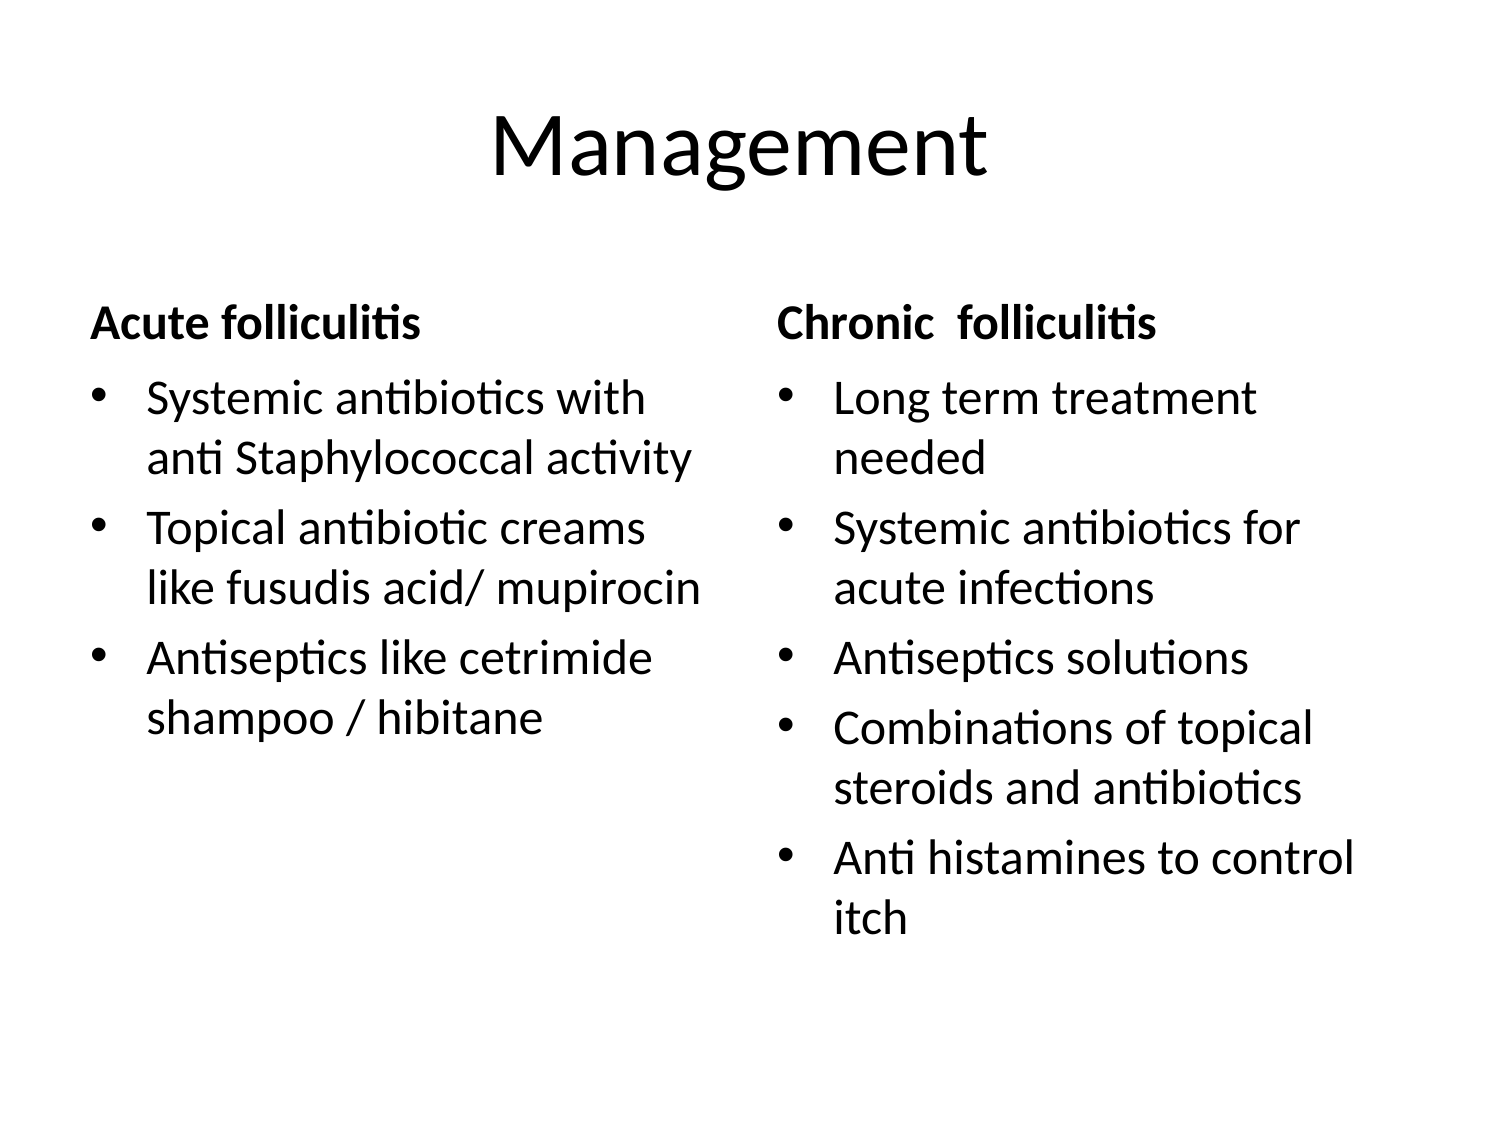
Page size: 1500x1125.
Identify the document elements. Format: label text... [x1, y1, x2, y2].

list Chronic folliculitis [761, 251, 1425, 356]
title Management [75, 45, 1425, 233]
list Acute folliculitis [75, 251, 738, 356]
list Long term treatment needed Systemic antibiotics for acute infections Antiseptics solutions Combinations of topical steroids and antibiotics Anti histamines to control itch [761, 356, 1425, 1005]
list Systemic antibiotics with anti Staphylococcal activity Topical antibiotic creams like fusudis acid/ mupirocin Antiseptics like cetrimide shampoo / hibitane [75, 356, 738, 1005]
